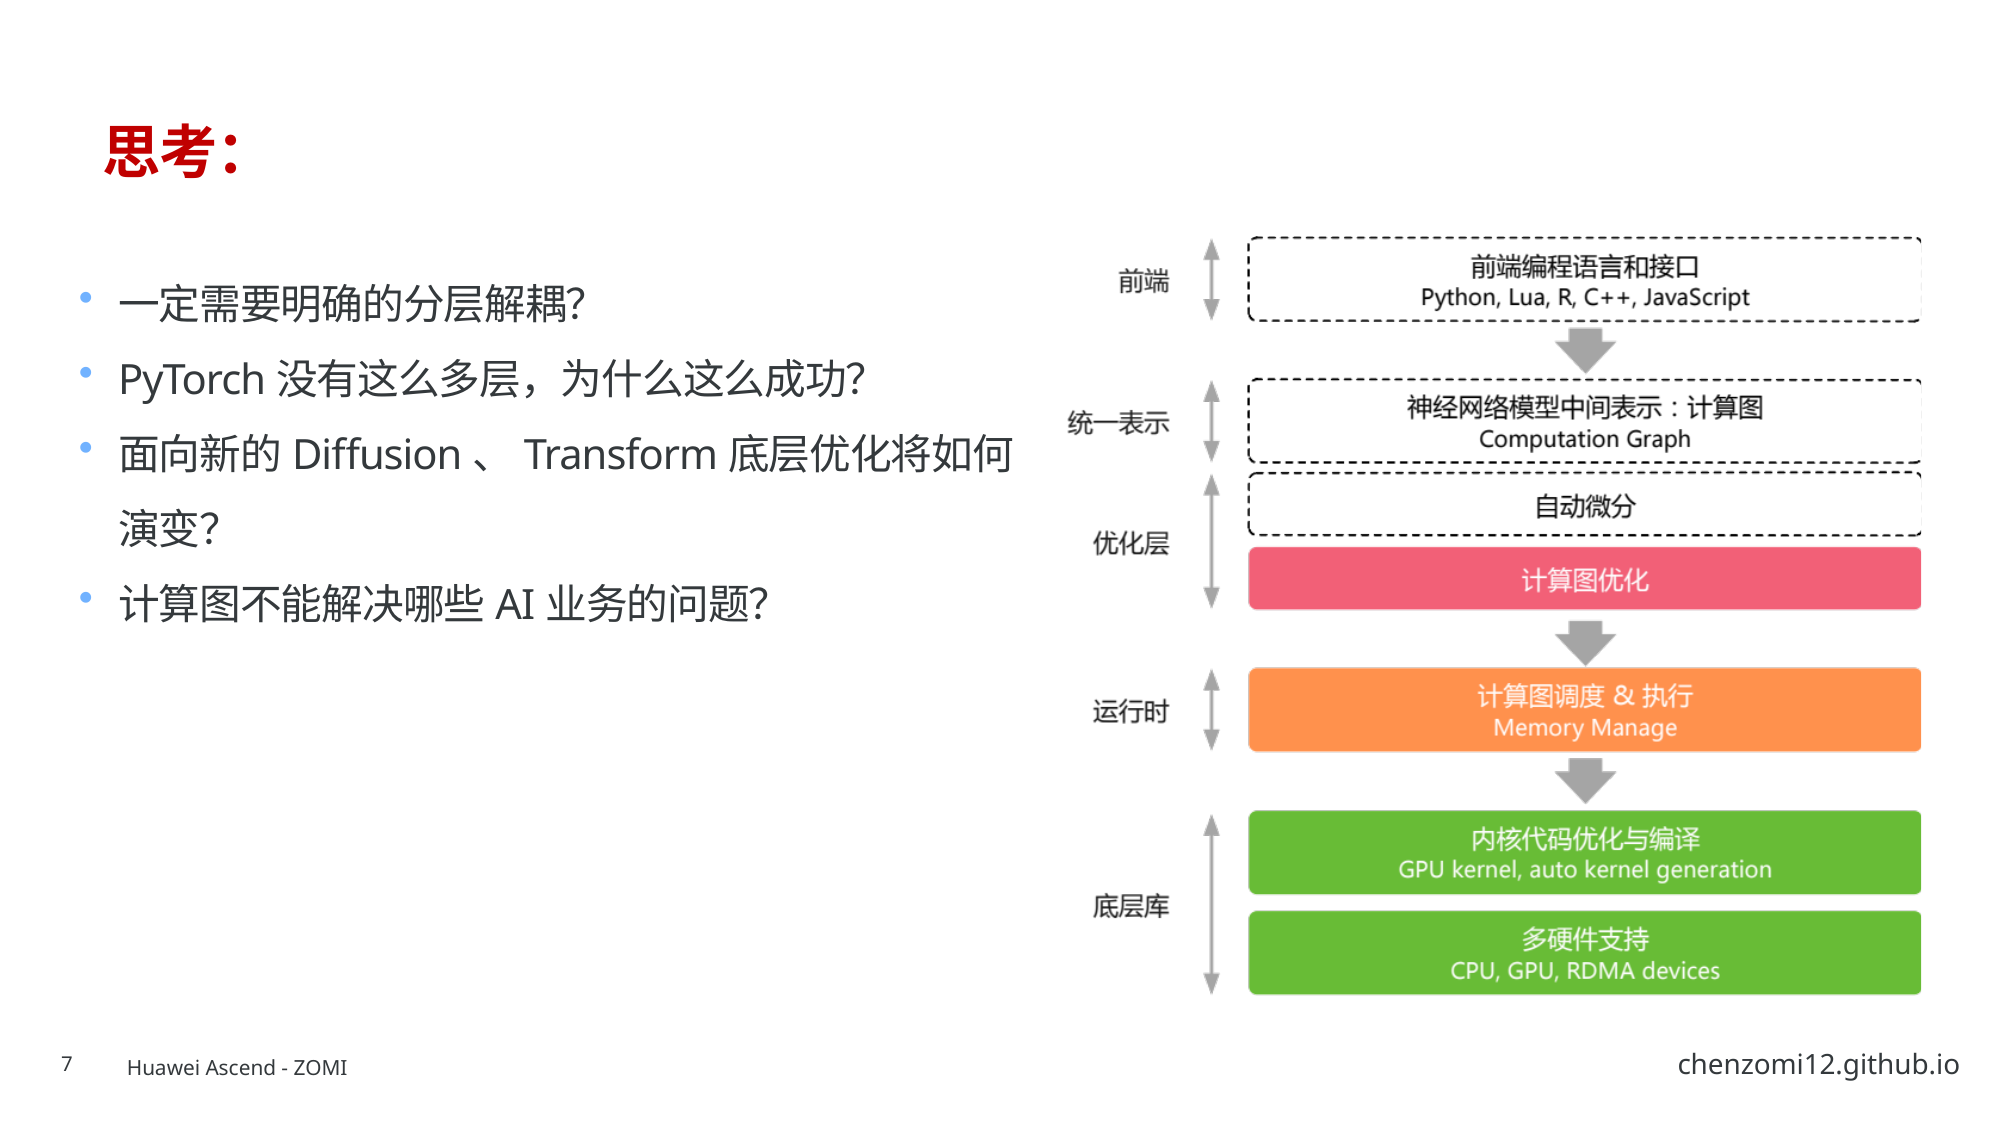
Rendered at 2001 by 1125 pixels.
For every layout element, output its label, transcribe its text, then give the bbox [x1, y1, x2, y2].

picture [1059, 236, 1922, 996]
list 一定需要明确的分层解耦？ PyTorch没有这么多层，为什么这么成功？ 面向新的Diffusion、Transform底层优化将如何演变？ 计算图不能解决哪些AI业务的问题？ [79, 253, 1044, 996]
title 思考： [102, 101, 1901, 199]
